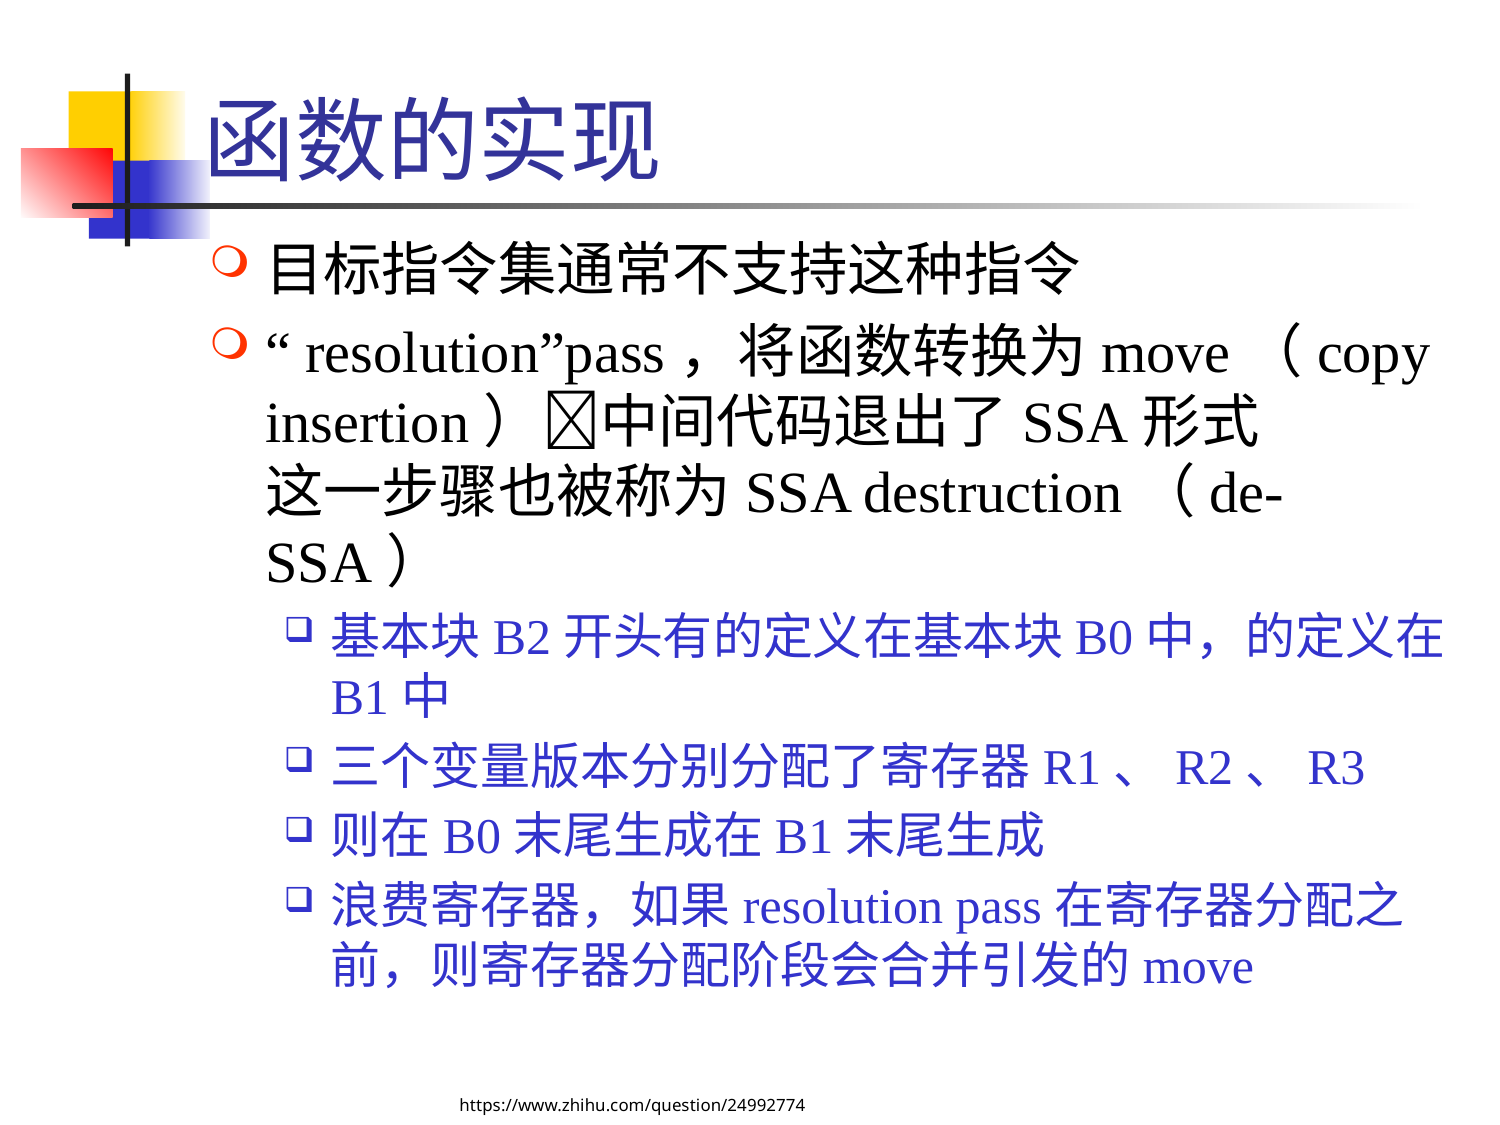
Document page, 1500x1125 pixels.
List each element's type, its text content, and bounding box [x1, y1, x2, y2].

text_box https://www.zhihu.com/question/24992774 [444, 1067, 1056, 1122]
